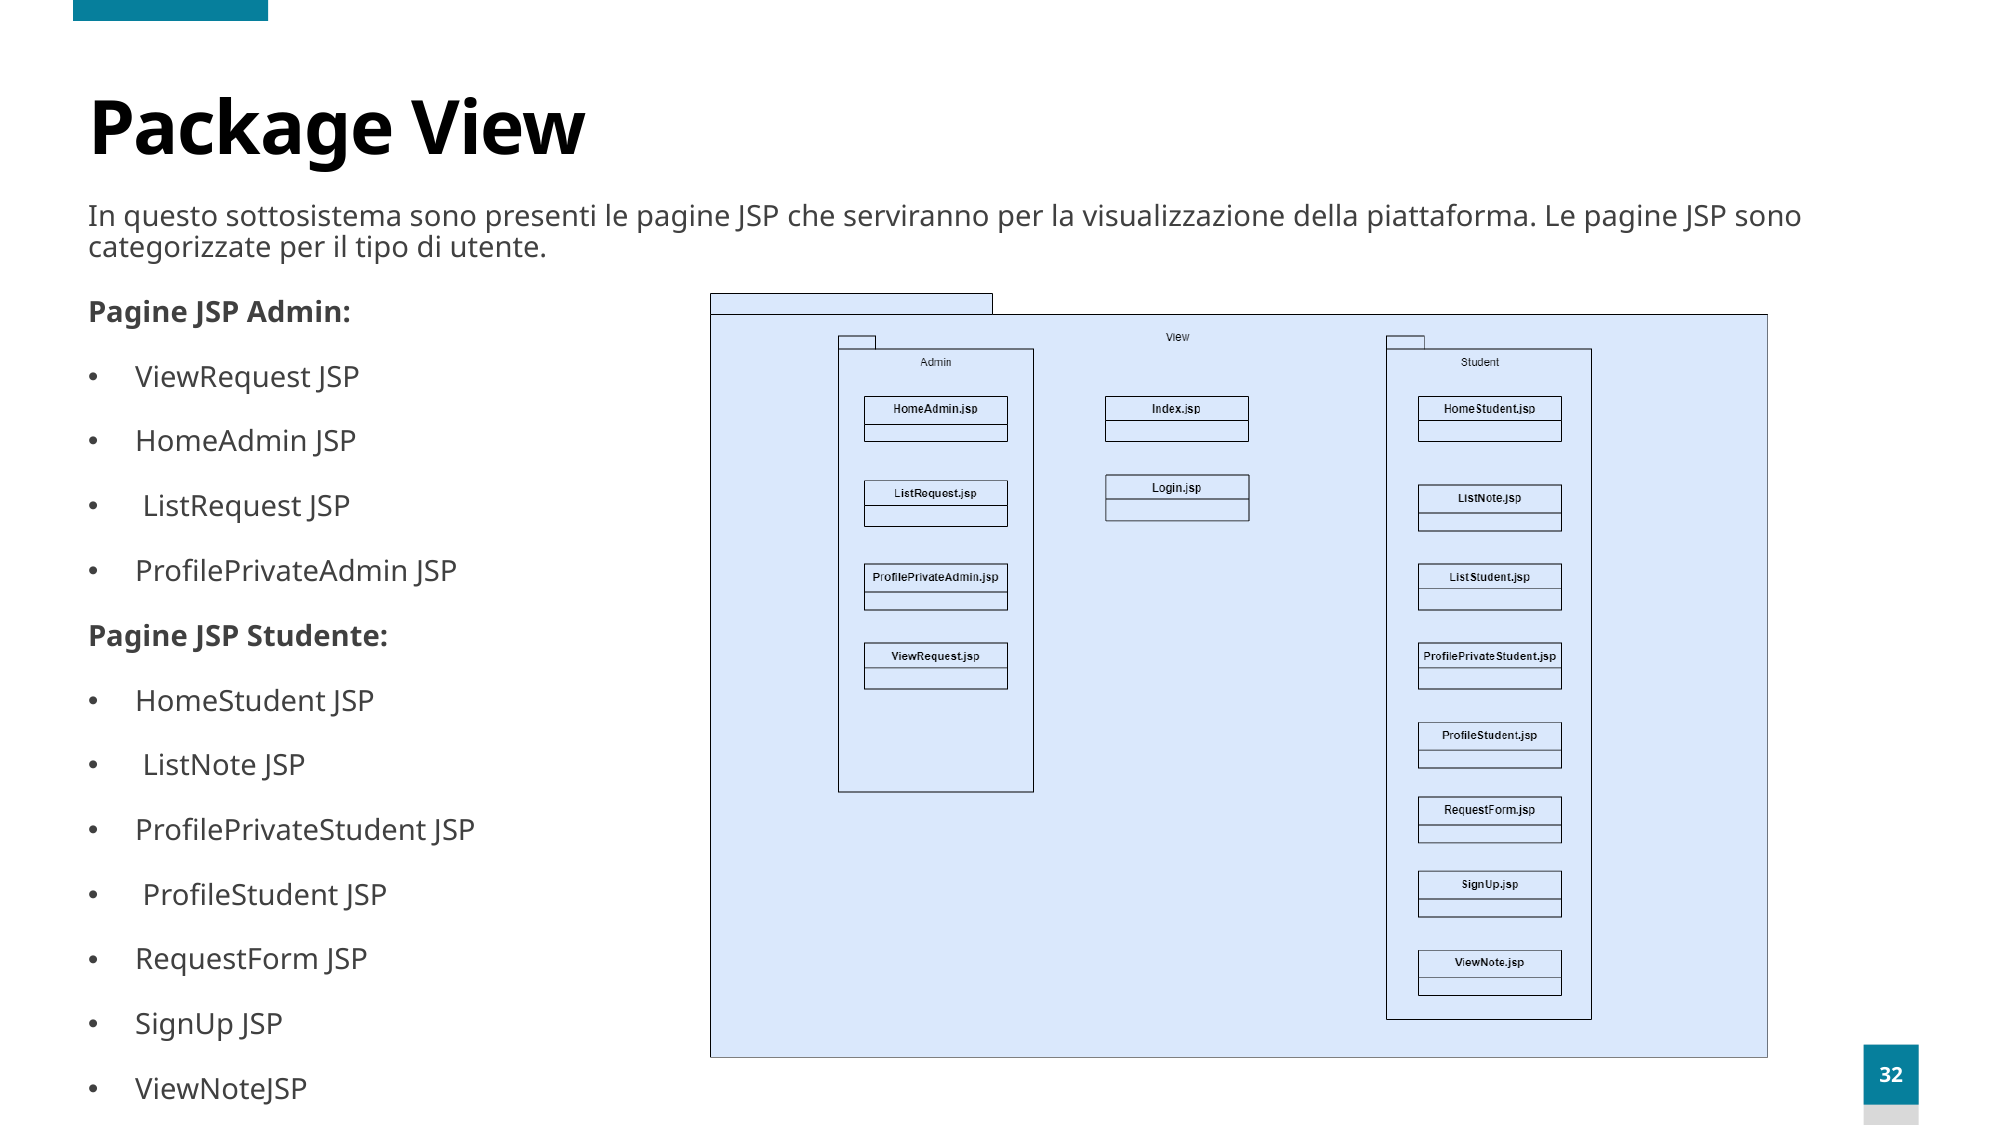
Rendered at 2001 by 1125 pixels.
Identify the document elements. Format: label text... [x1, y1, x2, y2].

text_box In questo sottosistema sono presenti le pagine JSP che serviranno per la visualizzazione della piattaforma. Le pagine JSP sono categorizzate per il tipo di utente. Pagine JSP Admin: ViewRequest JSP HomeAdmin JSP ListRequest JSP ProfilePrivateAdmin JSP Pagine JSP Studente: HomeStudent JSP ListNote JSP ProfilePrivateStudent JSP ProfileStudent JSP RequestForm JSP SignUp JSP ViewNoteJSP [73, 193, 1907, 1043]
picture [710, 293, 1768, 1058]
title Package View [73, 82, 1907, 179]
